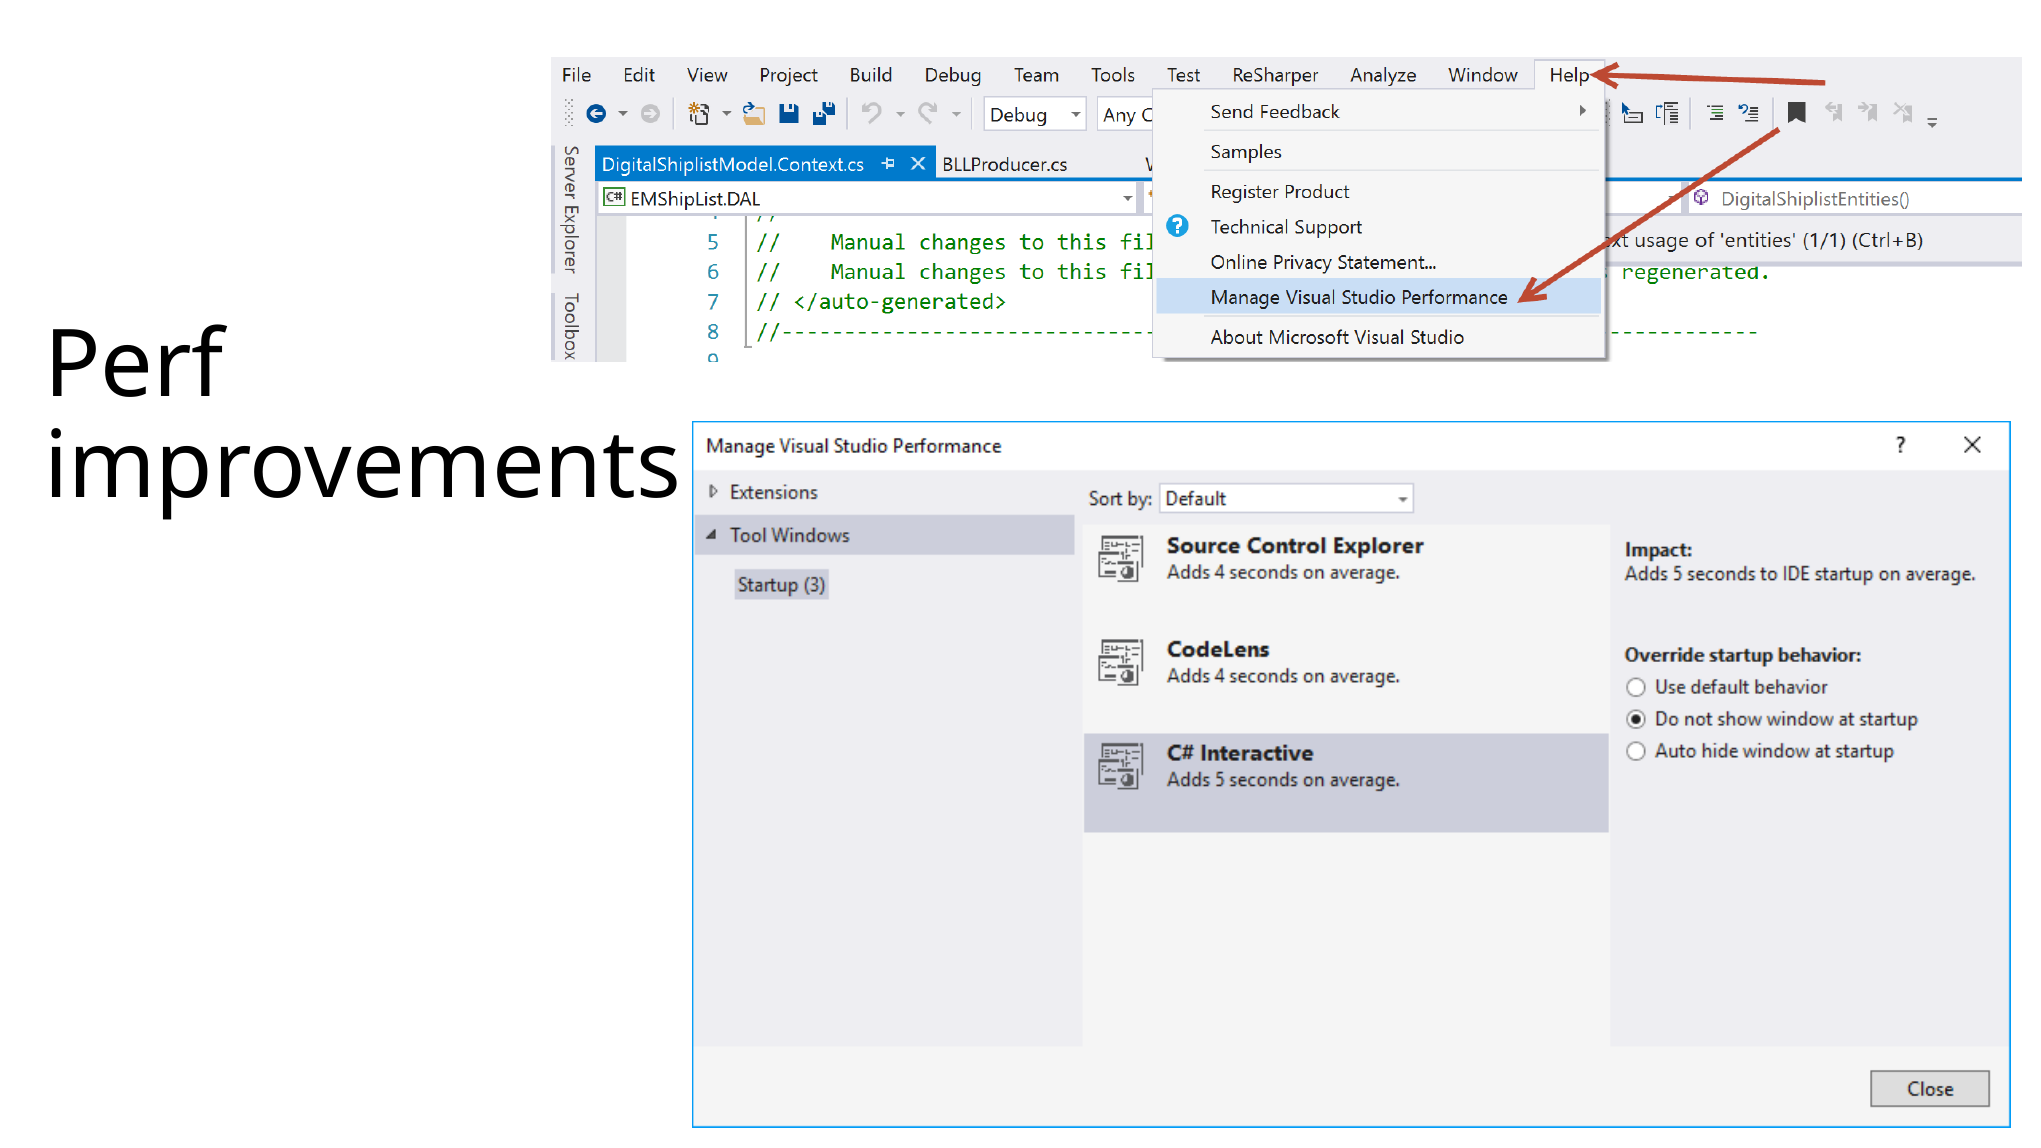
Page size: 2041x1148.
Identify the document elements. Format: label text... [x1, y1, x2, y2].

picture [692, 421, 2011, 1128]
list [140, 305, 1900, 1034]
picture [551, 57, 2022, 362]
title Perf improvements [29, 305, 140, 528]
